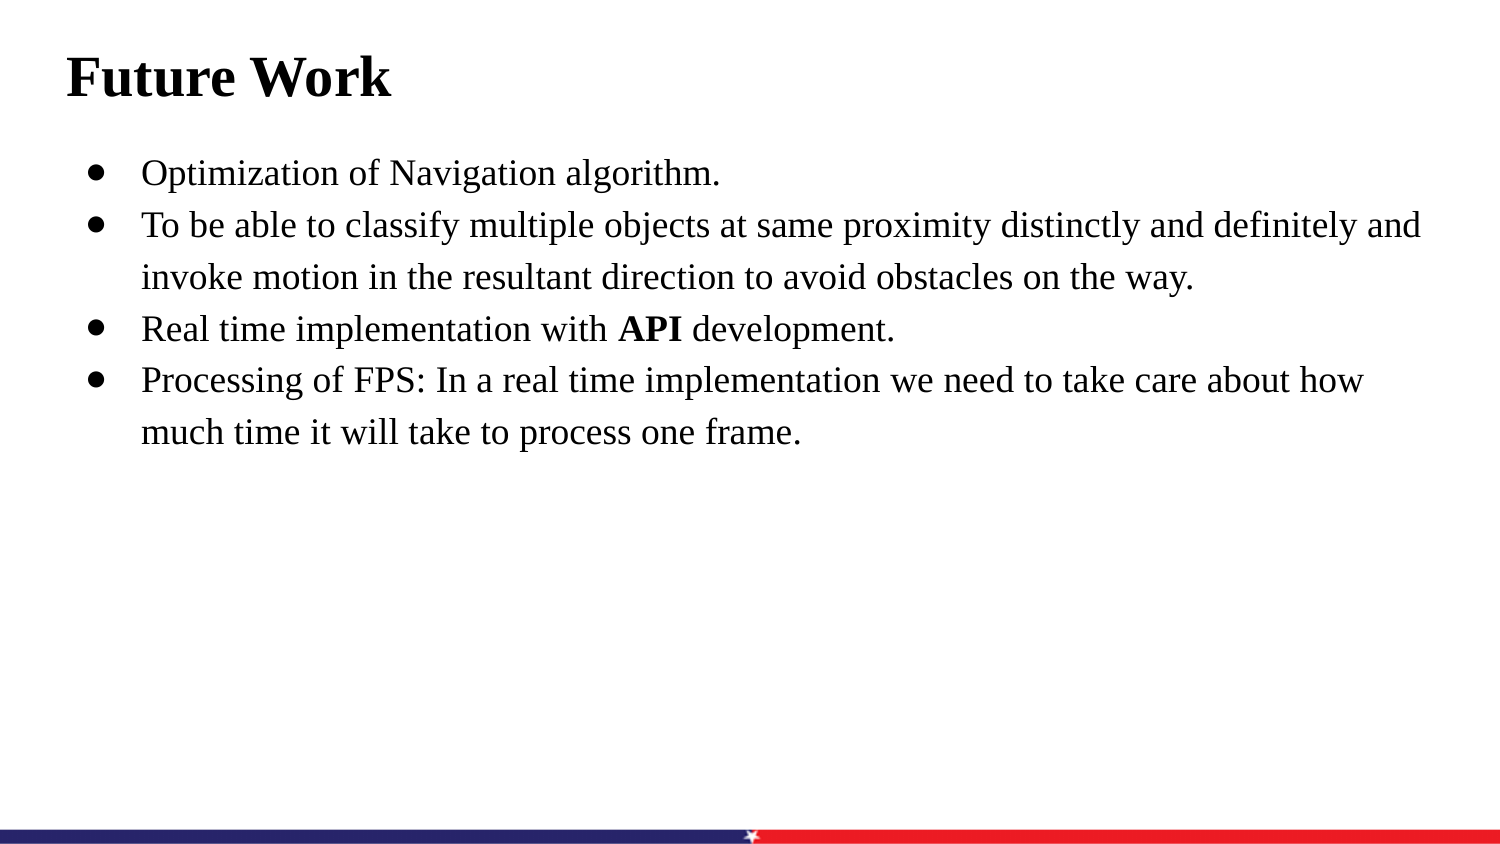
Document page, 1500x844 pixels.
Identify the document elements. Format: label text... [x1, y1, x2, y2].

title Future Work [51, 23, 1449, 117]
list Optimization of Navigation algorithm. To be able to classify multiple objects at same proximity distinctly and definitely and invoke motion in the resultant direction to avoid obstacles on the way. Real time implementation with API development. Processing of FPS: In a real time implementation we need to take care about how much time it will take to process one frame. [51, 126, 1449, 687]
picture [0, 829, 1500, 844]
